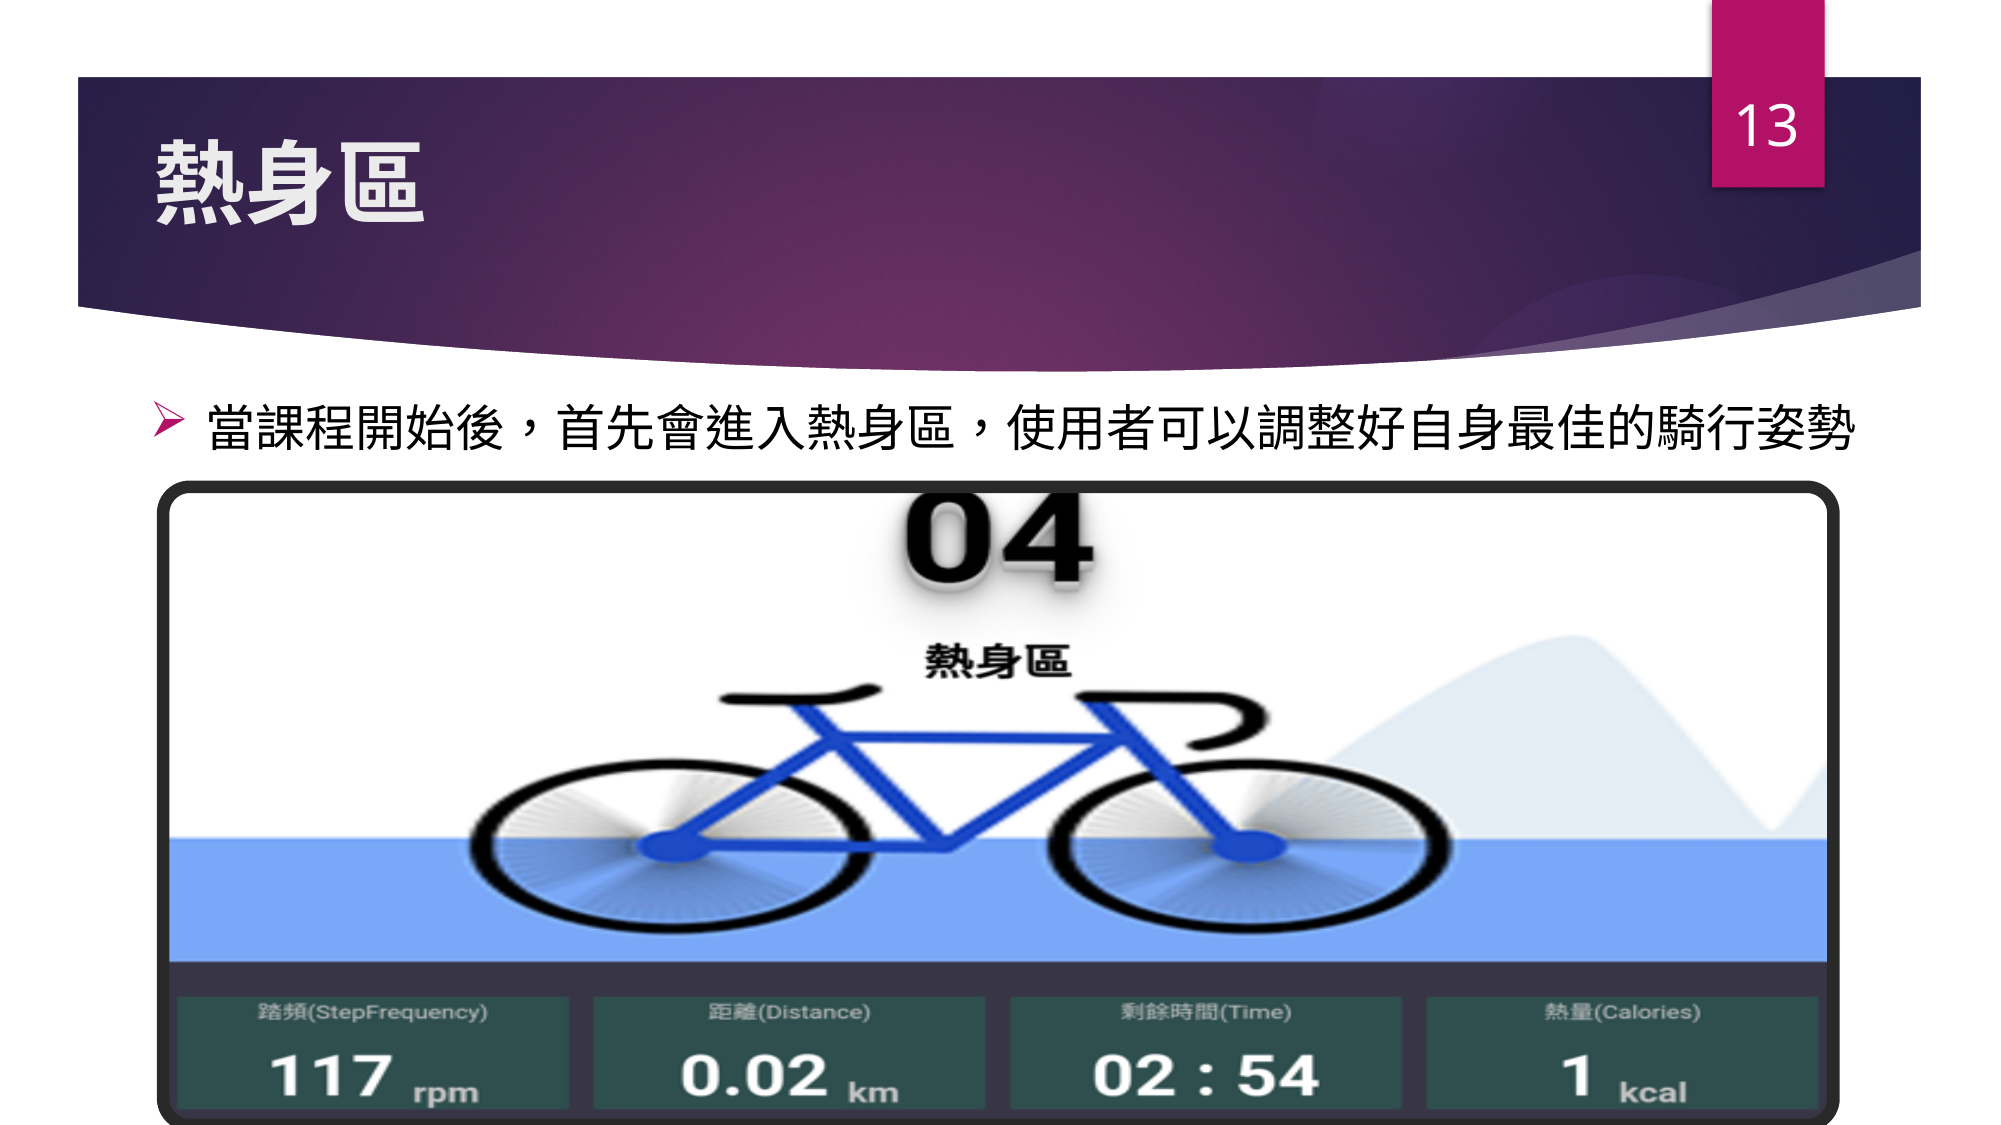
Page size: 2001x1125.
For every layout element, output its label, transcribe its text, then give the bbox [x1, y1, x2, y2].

title 熱身區 [145, 88, 1584, 274]
slide_number 13 [1725, 88, 1809, 175]
picture [79, 78, 1920, 371]
text_box 透過社群分享功能可將本次騎行成果分享到FB、IG等其他社群平台 [1467, 300, 1788, 358]
text_box 當課程開始後，首先會進入熱身區，使用者可以調整好自身最佳的騎行姿勢 [78, 388, 1927, 464]
picture [162, 486, 1834, 1125]
